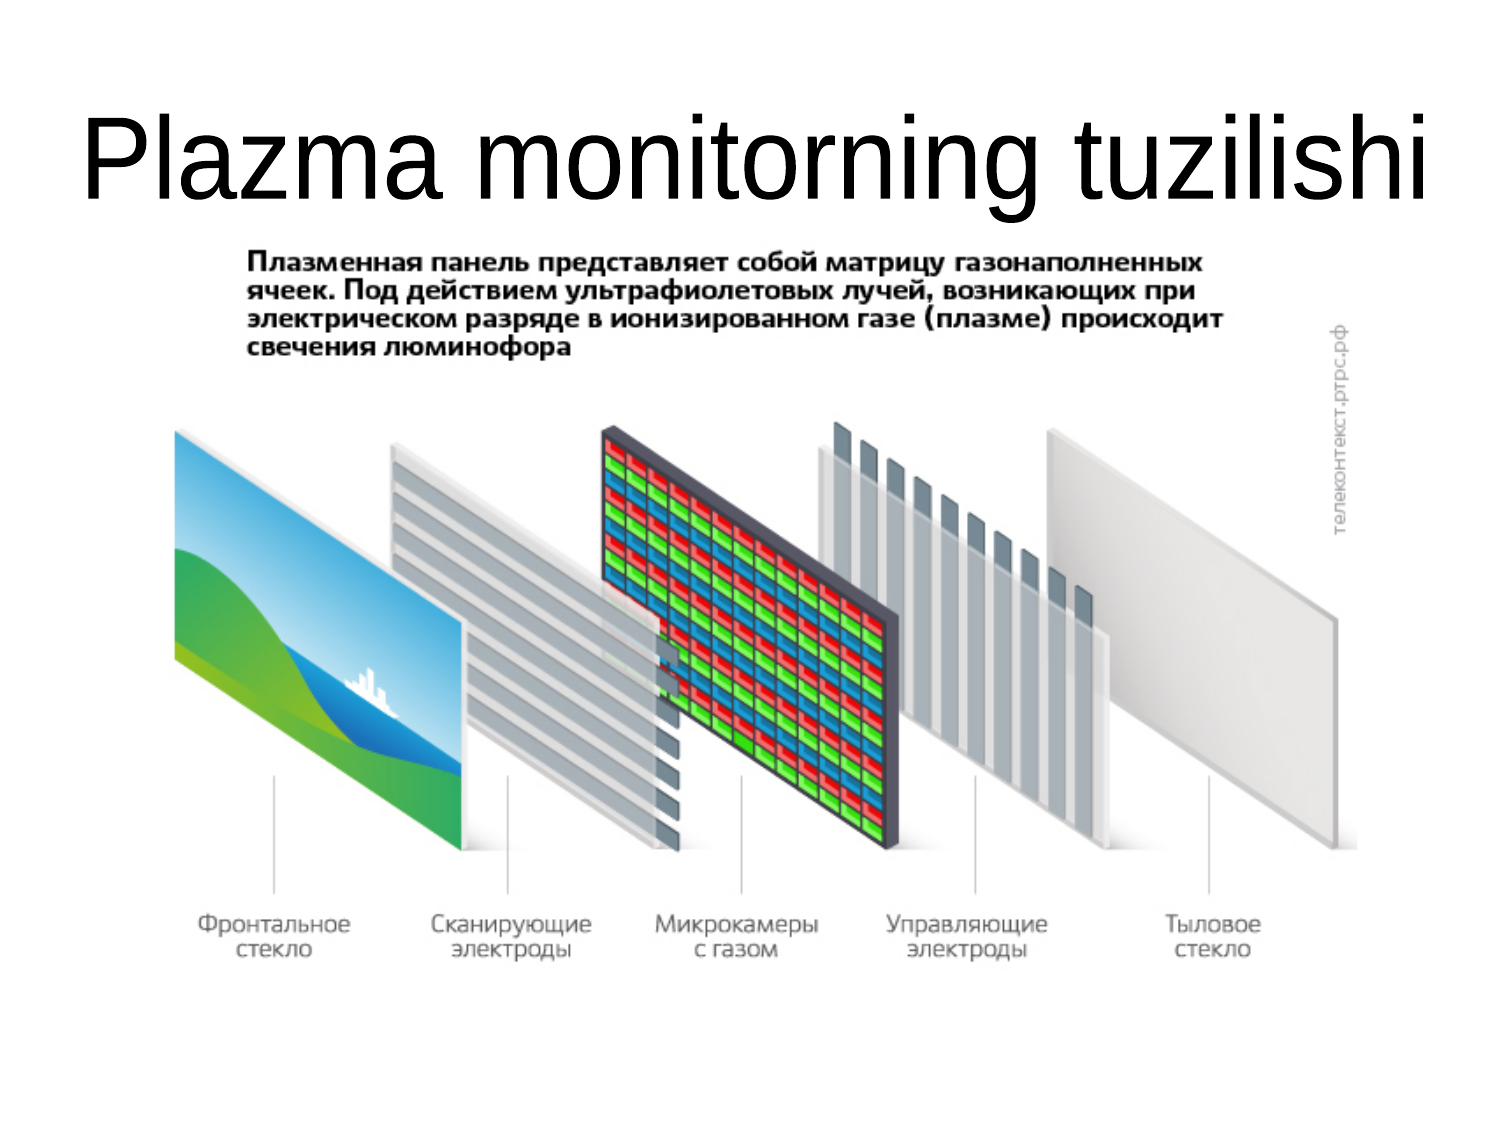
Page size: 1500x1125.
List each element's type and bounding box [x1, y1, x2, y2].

picture [154, 226, 1358, 1085]
